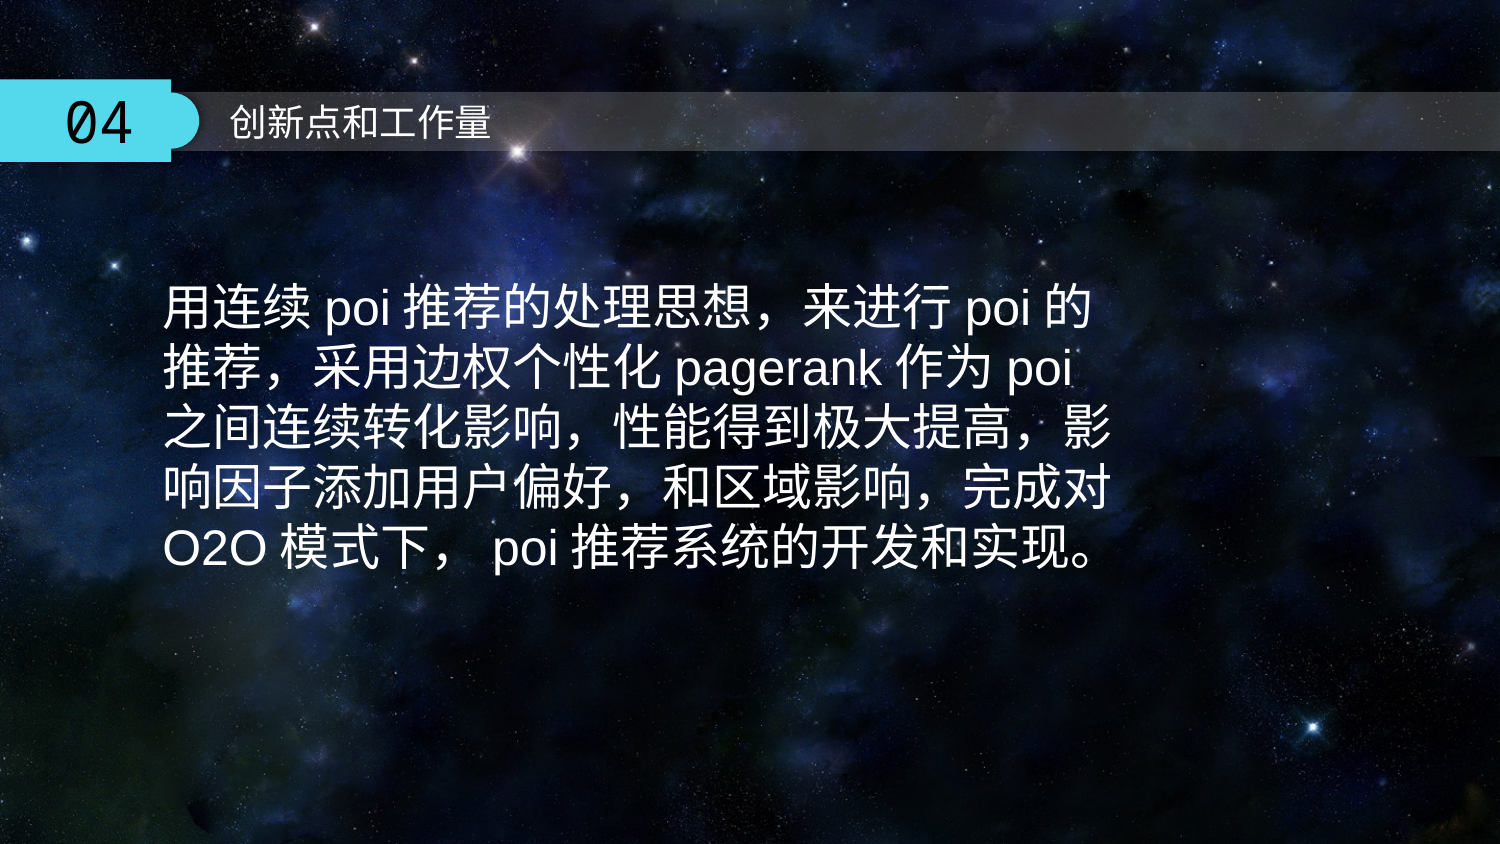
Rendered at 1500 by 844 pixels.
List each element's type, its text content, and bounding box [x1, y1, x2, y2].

picture [0, 151, 1500, 844]
text_box 01 [188, 91, 1500, 151]
picture [0, 0, 1500, 91]
text_box 用连续poi推荐的处理思想，来进行poi的推荐，采用边权个性化pagerank作为poi之间连续转化影响，性能得到极大提高，影响因子添加用户偏好，和区域影响，完成对O2O模式下，poi推荐系统的开发和实现。 [147, 268, 1140, 583]
